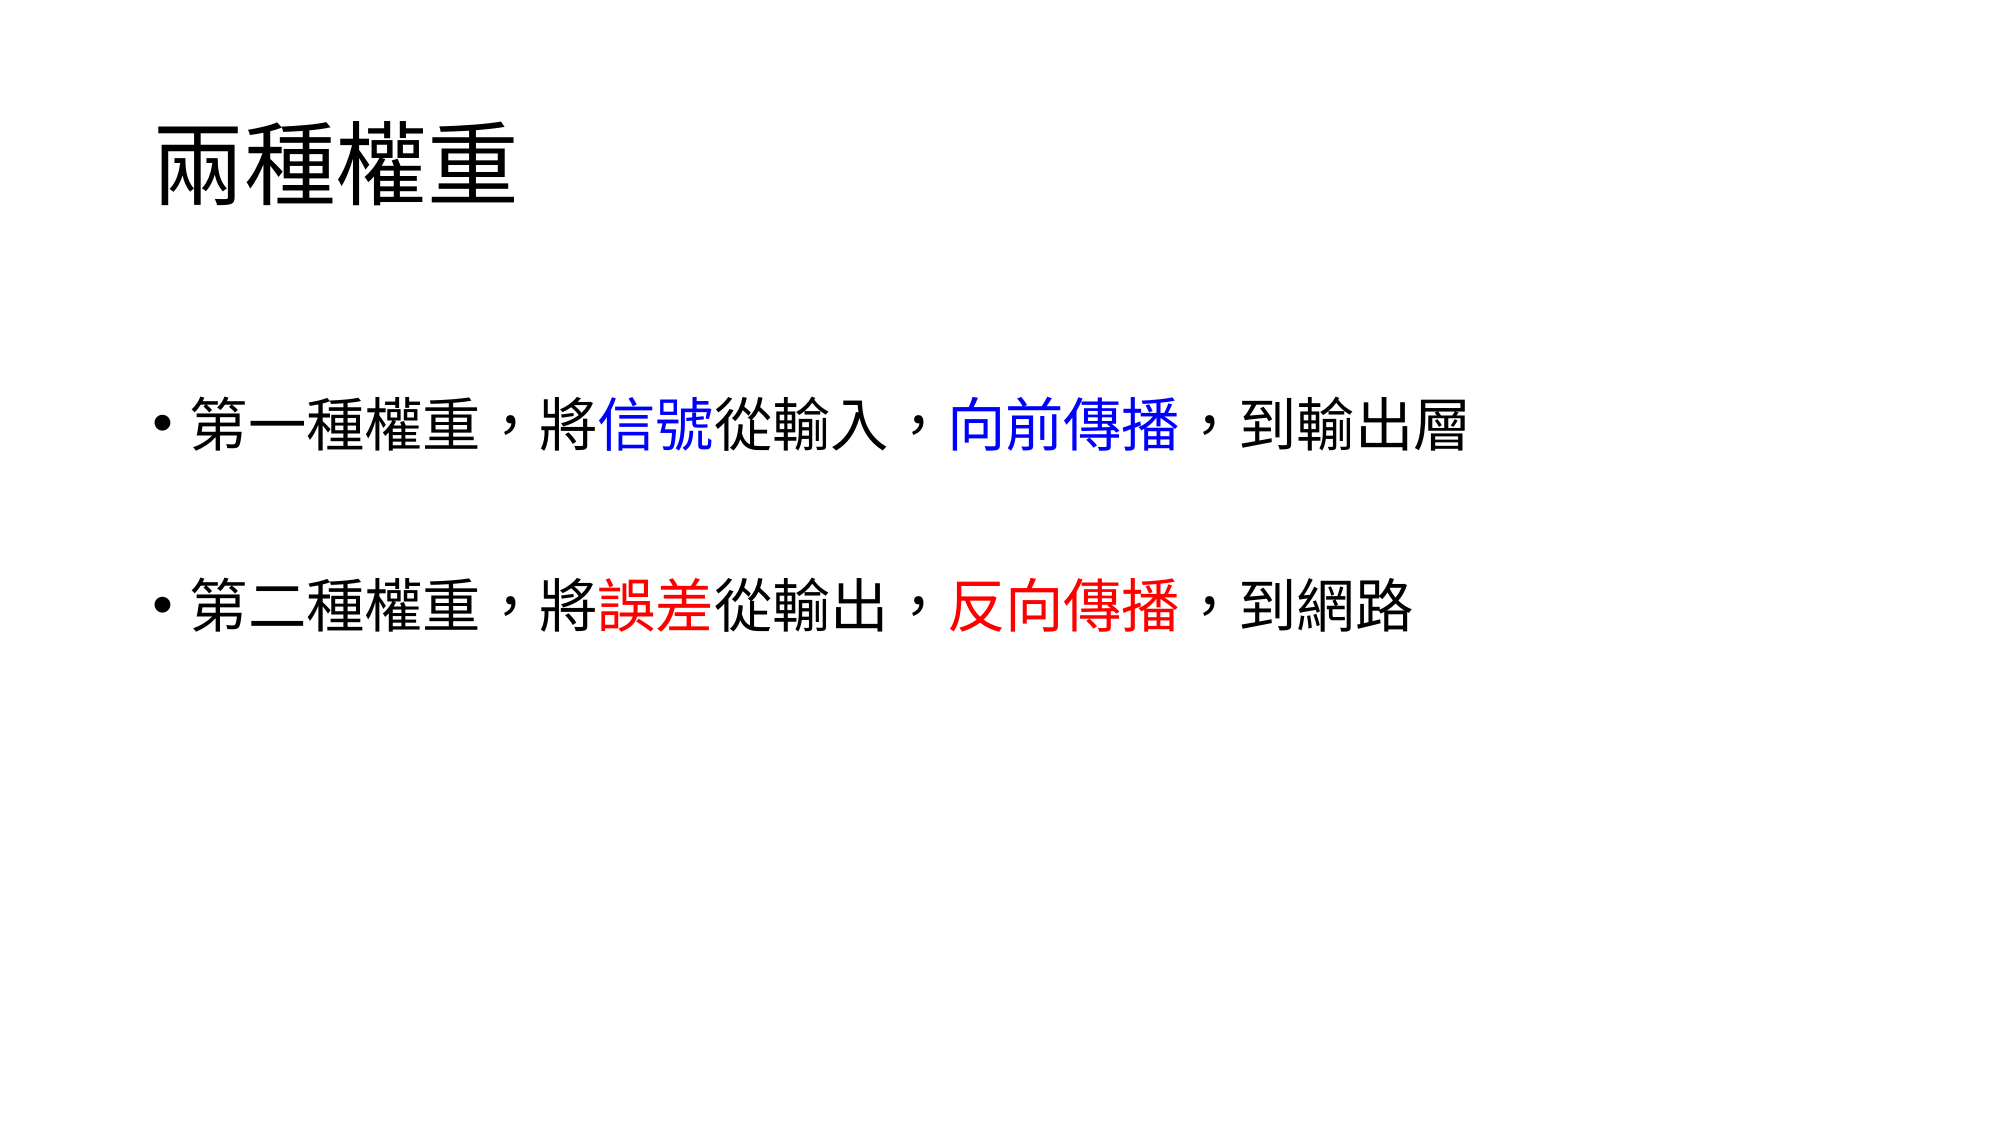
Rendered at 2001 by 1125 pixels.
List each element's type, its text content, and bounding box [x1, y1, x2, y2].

title 兩種權重 [137, 59, 1863, 278]
list 第一種權重，將信號從輸入，向前傳播，到輸出層 第二種權重，將誤差從輸出，反向傳播，到網路 [137, 380, 1849, 692]
